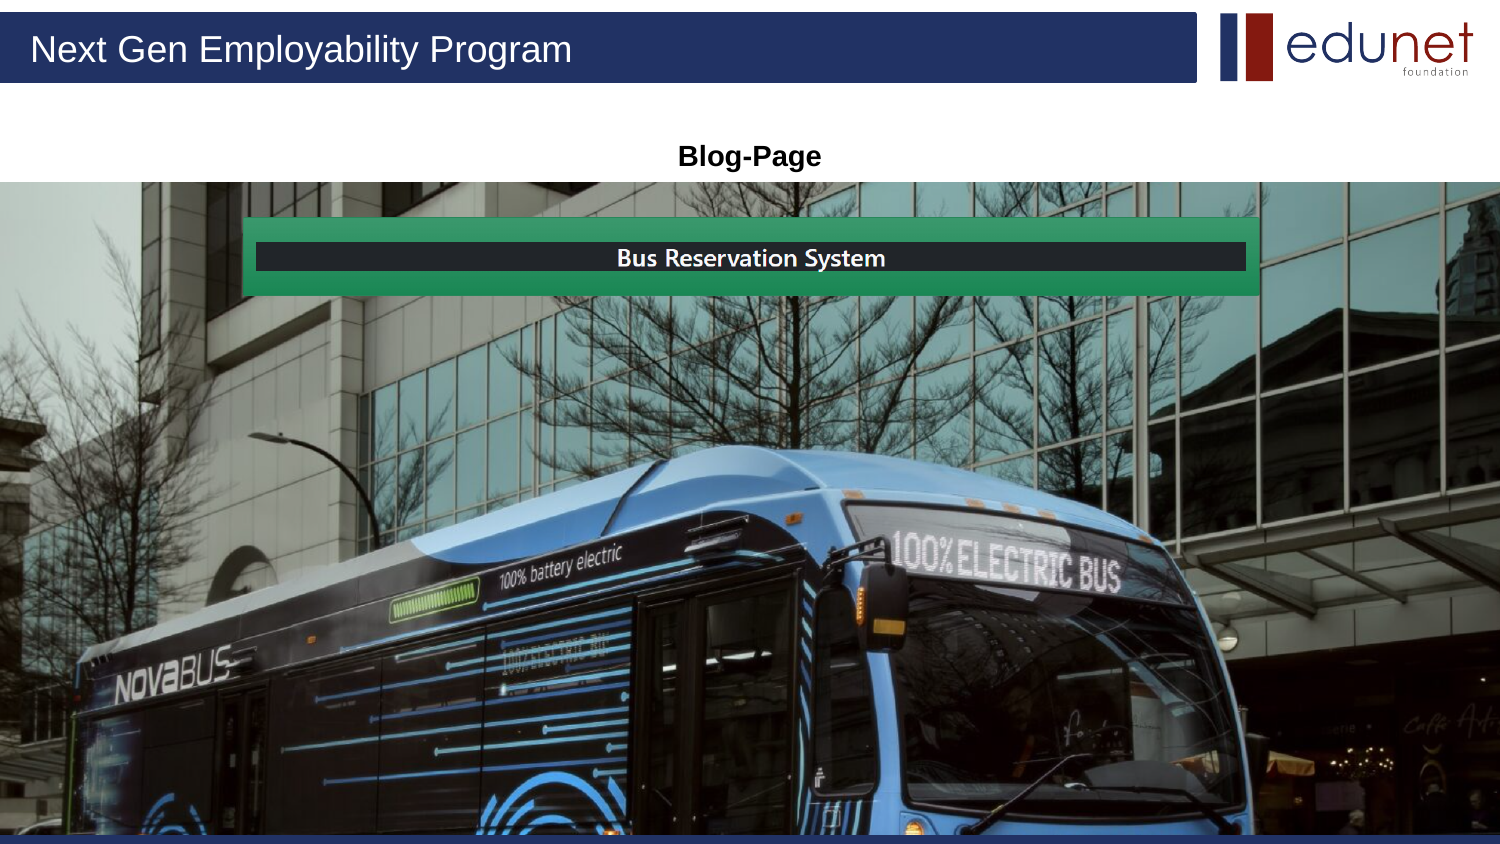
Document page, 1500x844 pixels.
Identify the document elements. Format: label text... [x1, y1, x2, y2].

picture [1279, 14, 1482, 83]
title Blog-Page [103, 101, 1397, 181]
picture [0, 182, 1500, 835]
